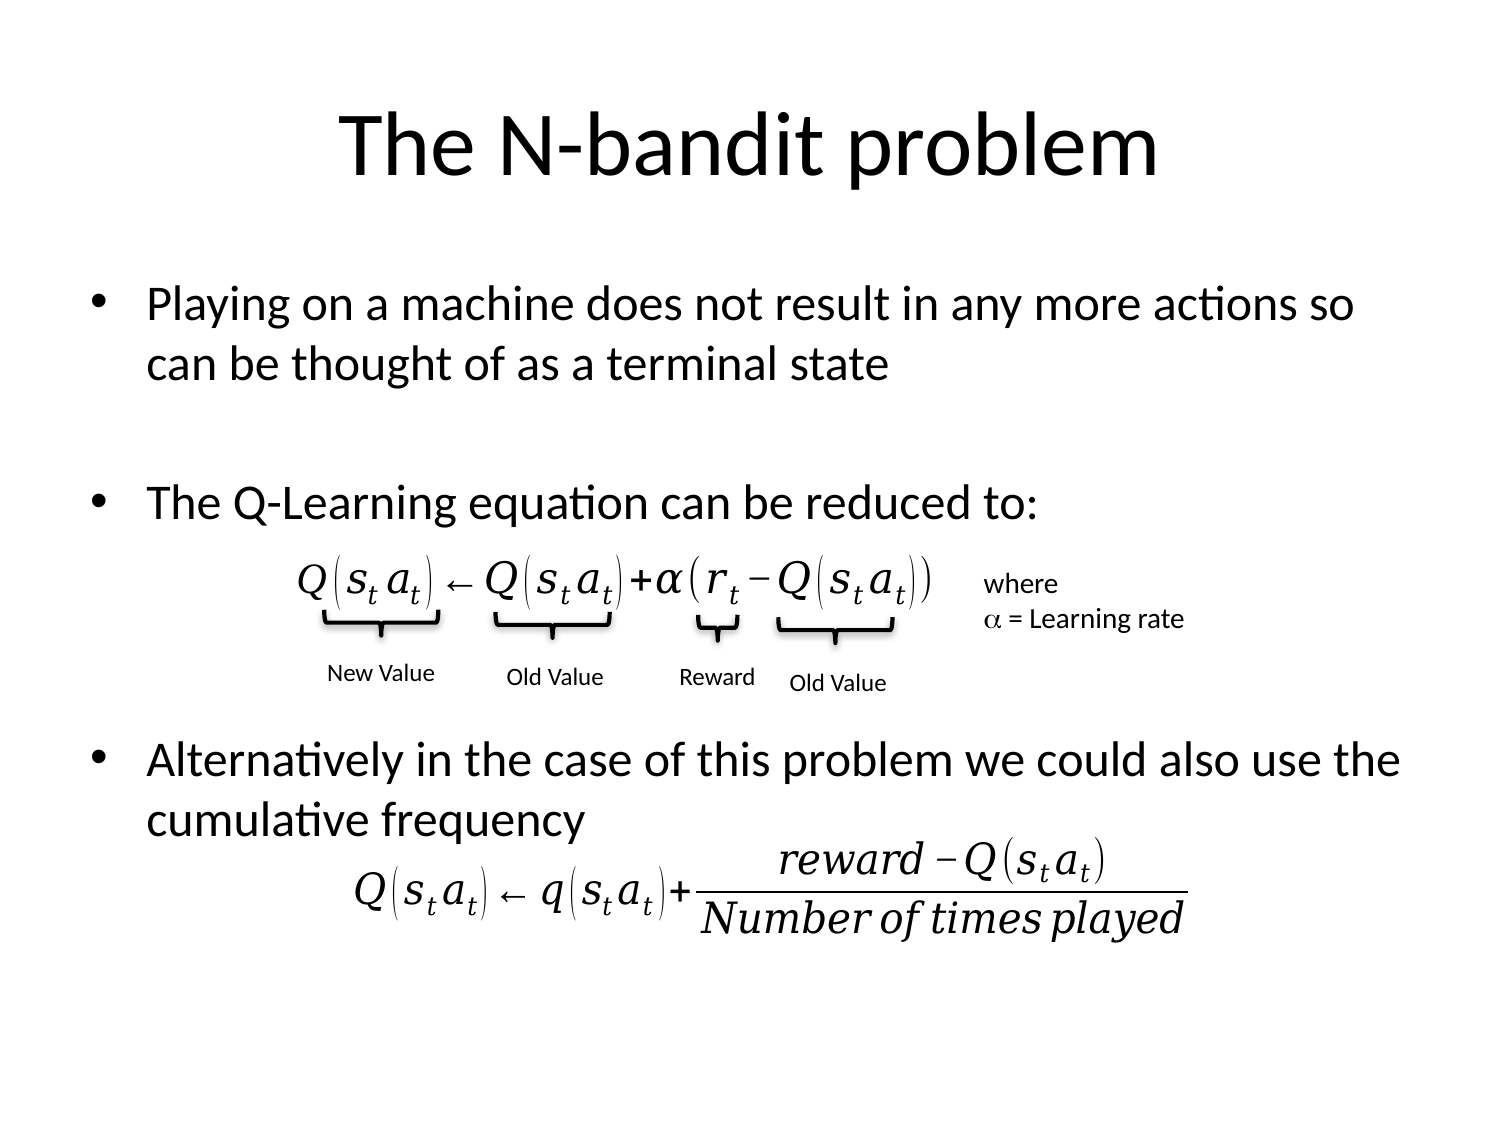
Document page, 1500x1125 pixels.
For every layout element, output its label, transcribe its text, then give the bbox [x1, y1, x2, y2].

title The N-bandit problem [75, 45, 1425, 233]
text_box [296, 552, 1202, 705]
list Playing on a machine does not result in any more actions so can be thought of as a terminal state The Q-Learning equation can be reduced to: Alternatively in the case of this problem we could also use the cumulative frequency [75, 262, 1425, 1005]
